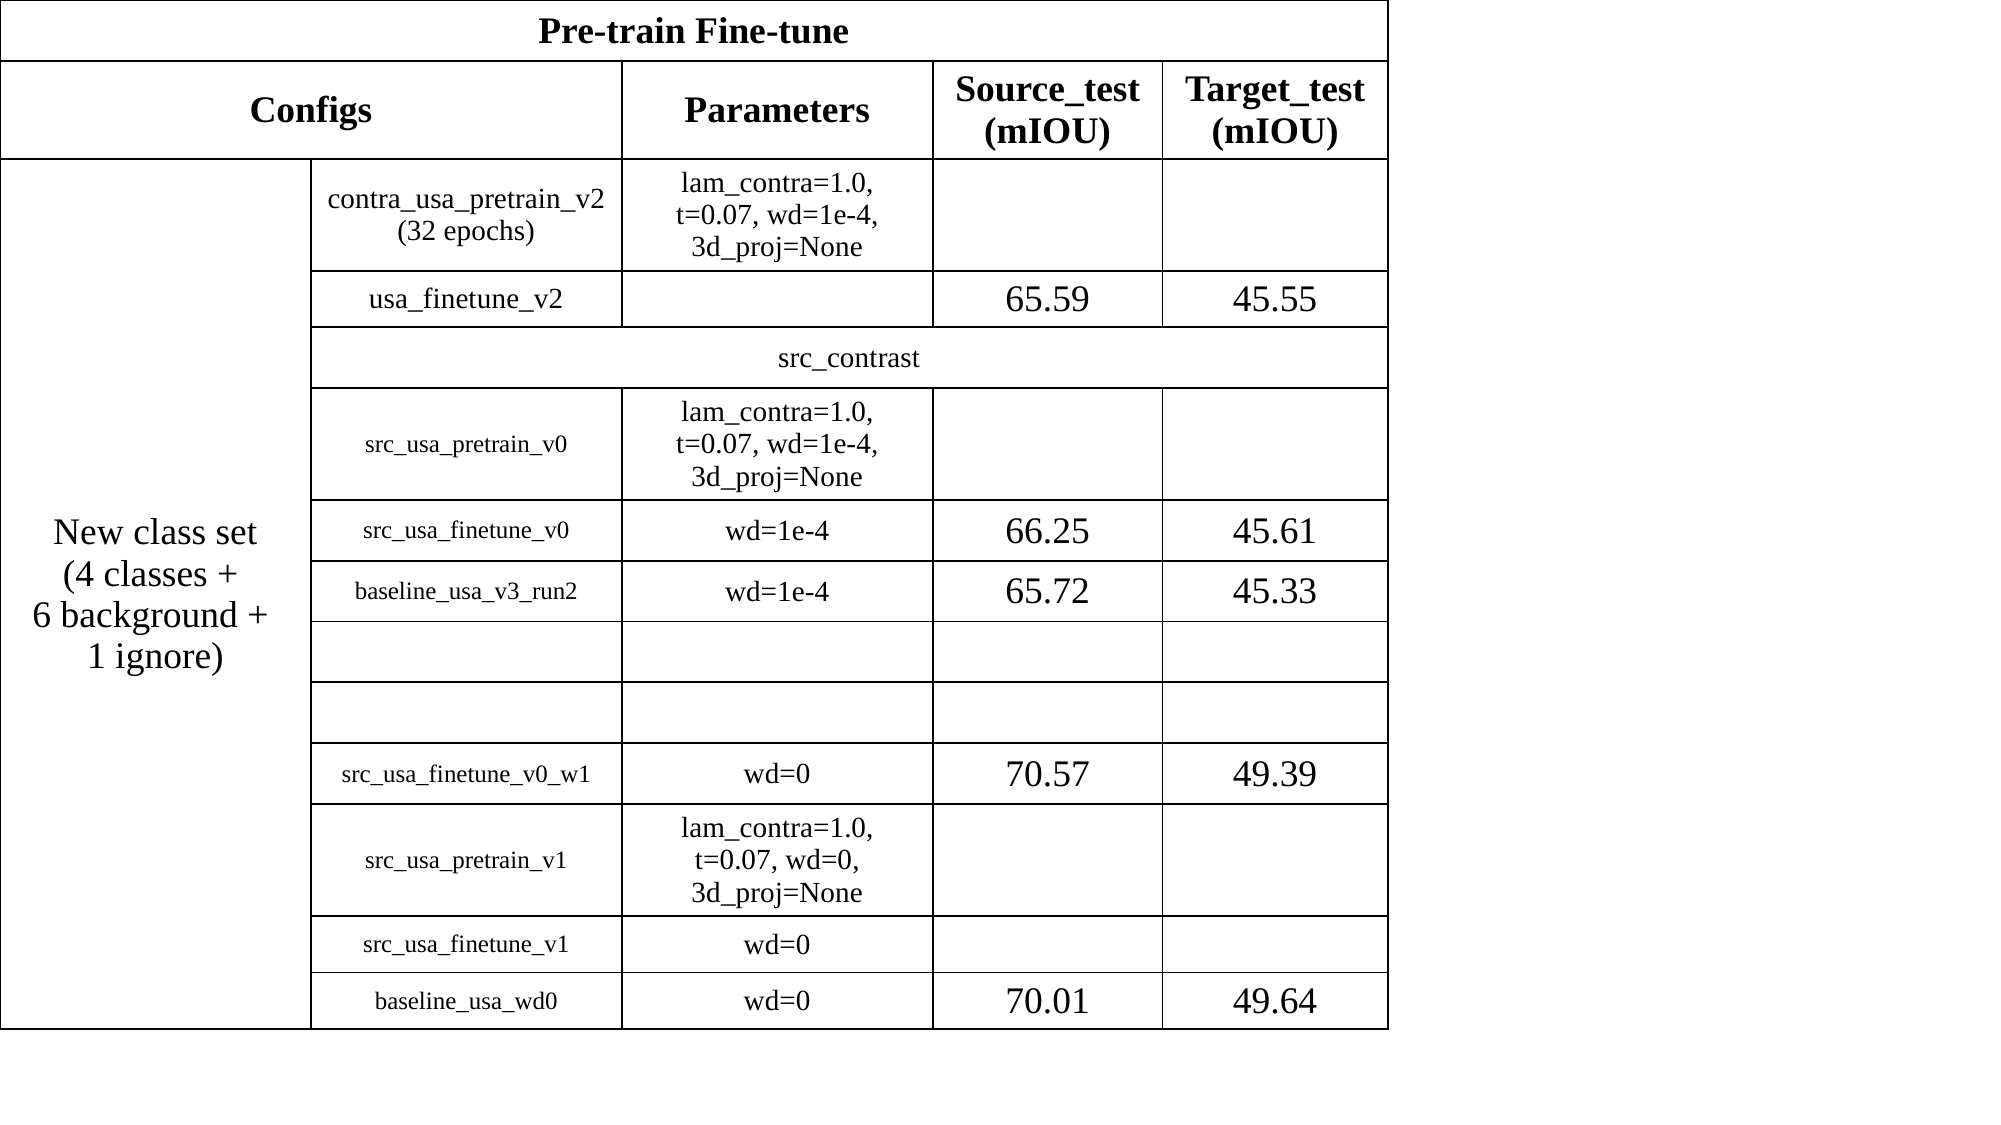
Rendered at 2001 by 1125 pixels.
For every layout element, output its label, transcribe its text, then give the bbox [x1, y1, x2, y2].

table_cell src_usa_pretrain_v0 [312, 389, 621, 499]
table_cell lam_contra=1.0, t=0.07, wd=0, 3d_proj=None [623, 805, 932, 915]
table_cell 49.64 [1163, 973, 1387, 1028]
table_cell Source_test (mIOU) [934, 62, 1162, 158]
table_cell src_usa_finetune_v0 [312, 501, 621, 560]
table_cell wd=0 [623, 744, 932, 803]
table_cell baseline_usa_wd0 [312, 973, 621, 1028]
table_cell [312, 622, 621, 681]
table_cell usa_finetune_v2 [312, 272, 621, 326]
table_cell 45.55 [1163, 272, 1387, 326]
table_cell [934, 622, 1162, 681]
table_cell New class set (4 classes + 6 background + 1 ignore) [1, 160, 310, 1028]
table_cell [934, 160, 1162, 270]
table_cell [934, 917, 1162, 972]
table_cell [934, 389, 1162, 499]
table_cell src_usa_finetune_v1 [312, 917, 621, 972]
table_cell 65.72 [934, 562, 1162, 621]
table_cell 70.01 [934, 973, 1162, 1028]
table_cell [1163, 389, 1387, 499]
table_cell Configs [1, 62, 621, 158]
table_cell [1163, 160, 1387, 270]
table_cell [934, 805, 1162, 915]
table_header Pre-train Fine-tune [1, 1, 1387, 60]
table_cell [623, 683, 932, 742]
table_cell wd=1e-4 [623, 501, 932, 560]
table_cell 45.33 [1163, 562, 1387, 621]
table_cell wd=0 [623, 973, 932, 1028]
table_cell 49.39 [1163, 744, 1387, 803]
table_cell Parameters [623, 62, 932, 158]
table_cell wd=0 [623, 917, 932, 972]
table_cell [934, 683, 1162, 742]
table_cell 45.61 [1163, 501, 1387, 560]
table_cell src_contrast [312, 328, 1387, 387]
table_cell src_usa_finetune_v0_w1 [312, 744, 621, 803]
table_cell 70.57 [934, 744, 1162, 803]
table_cell [1163, 805, 1387, 915]
table_cell 66.25 [934, 501, 1162, 560]
table_cell lam_contra=1.0, t=0.07, wd=1e-4, 3d_proj=None [623, 389, 932, 499]
table_cell src_usa_pretrain_v1 [312, 805, 621, 915]
table_cell [312, 683, 621, 742]
table_cell [1163, 917, 1387, 972]
table_cell lam_contra=1.0, t=0.07, wd=1e-4, 3d_proj=None [623, 160, 932, 270]
table_cell [623, 272, 932, 326]
table_cell [1163, 622, 1387, 681]
table_cell wd=1e-4 [623, 562, 932, 621]
table_cell 65.59 [934, 272, 1162, 326]
table_cell Target_test (mIOU) [1163, 62, 1387, 158]
table_cell [1163, 683, 1387, 742]
table_cell contra_usa_pretrain_v2 (32 epochs) [312, 160, 621, 270]
table_cell baseline_usa_v3_run2 [312, 562, 621, 621]
table_cell [623, 622, 932, 681]
